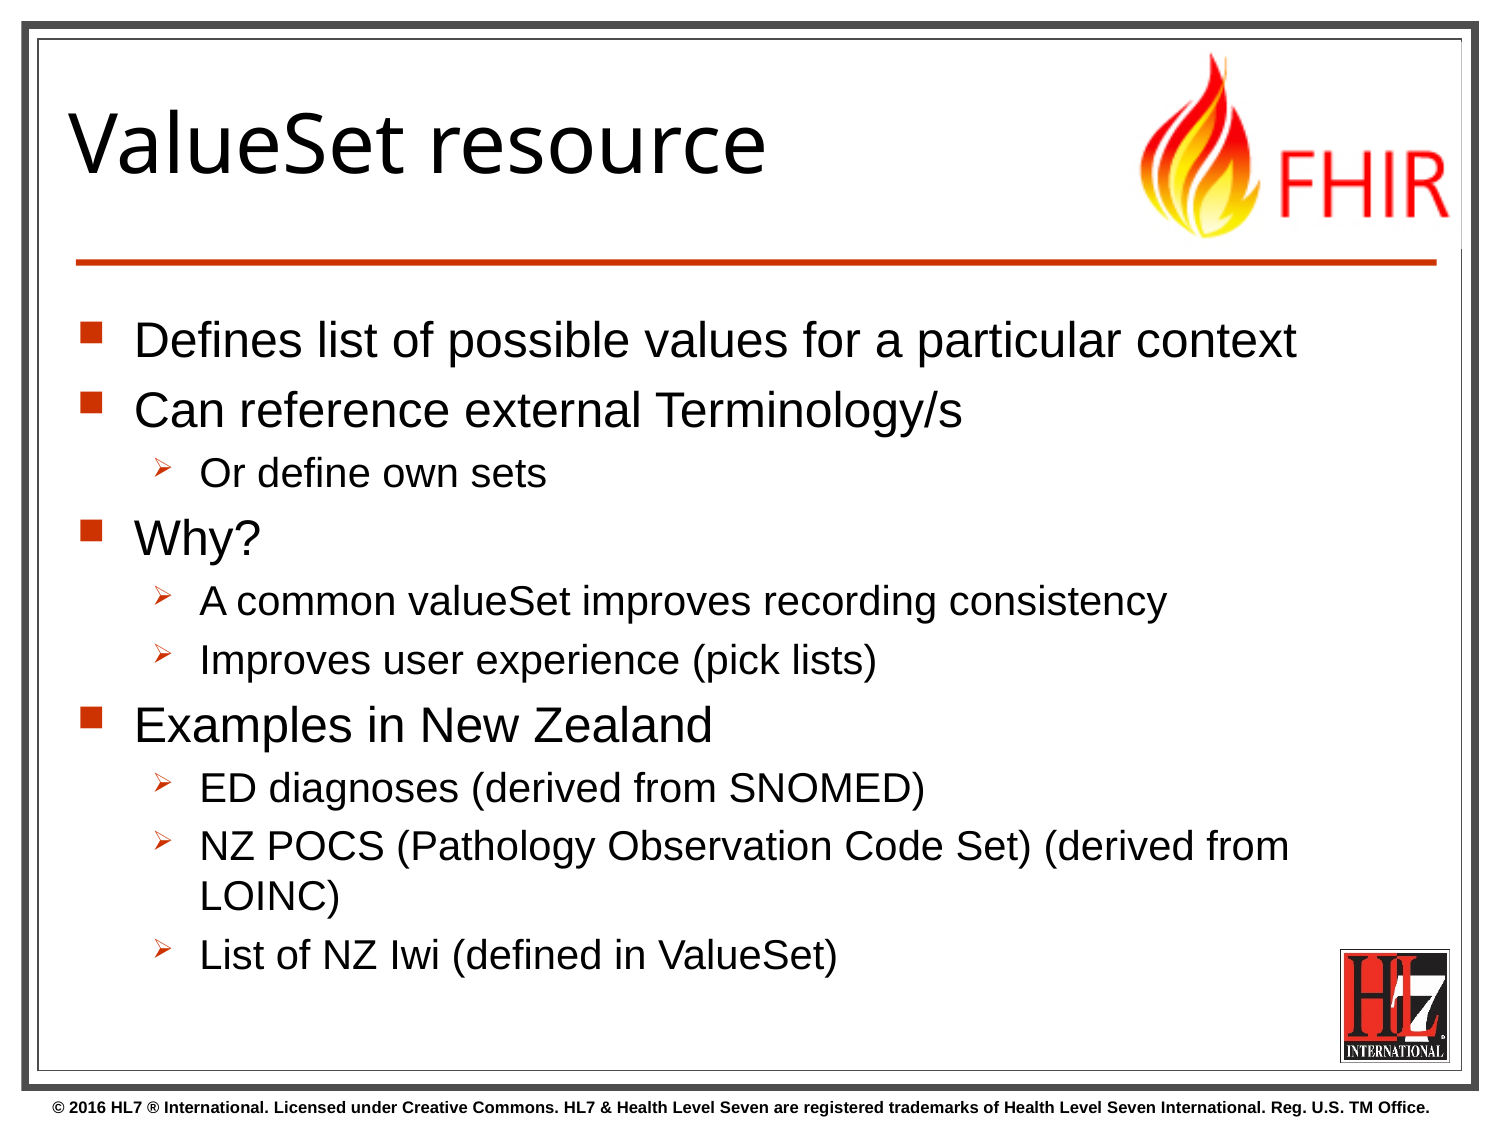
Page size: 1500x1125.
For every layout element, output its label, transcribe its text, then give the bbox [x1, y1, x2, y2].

picture [1128, 42, 1462, 249]
title ValueSet resource [53, 54, 1128, 244]
picture [1340, 949, 1450, 1063]
list Defines list of possible values for a particular context Can reference external Terminology/s Or define own sets Why? A common valueSet improves recording consistency Improves user experience (pick lists) Examples in New Zealand ED diagnoses (derived from SNOMED) NZ POCS (Pathology Observation Code Set) (derived from LOINC) List of NZ Iwi (defined in ValueSet) [62, 299, 1438, 1035]
